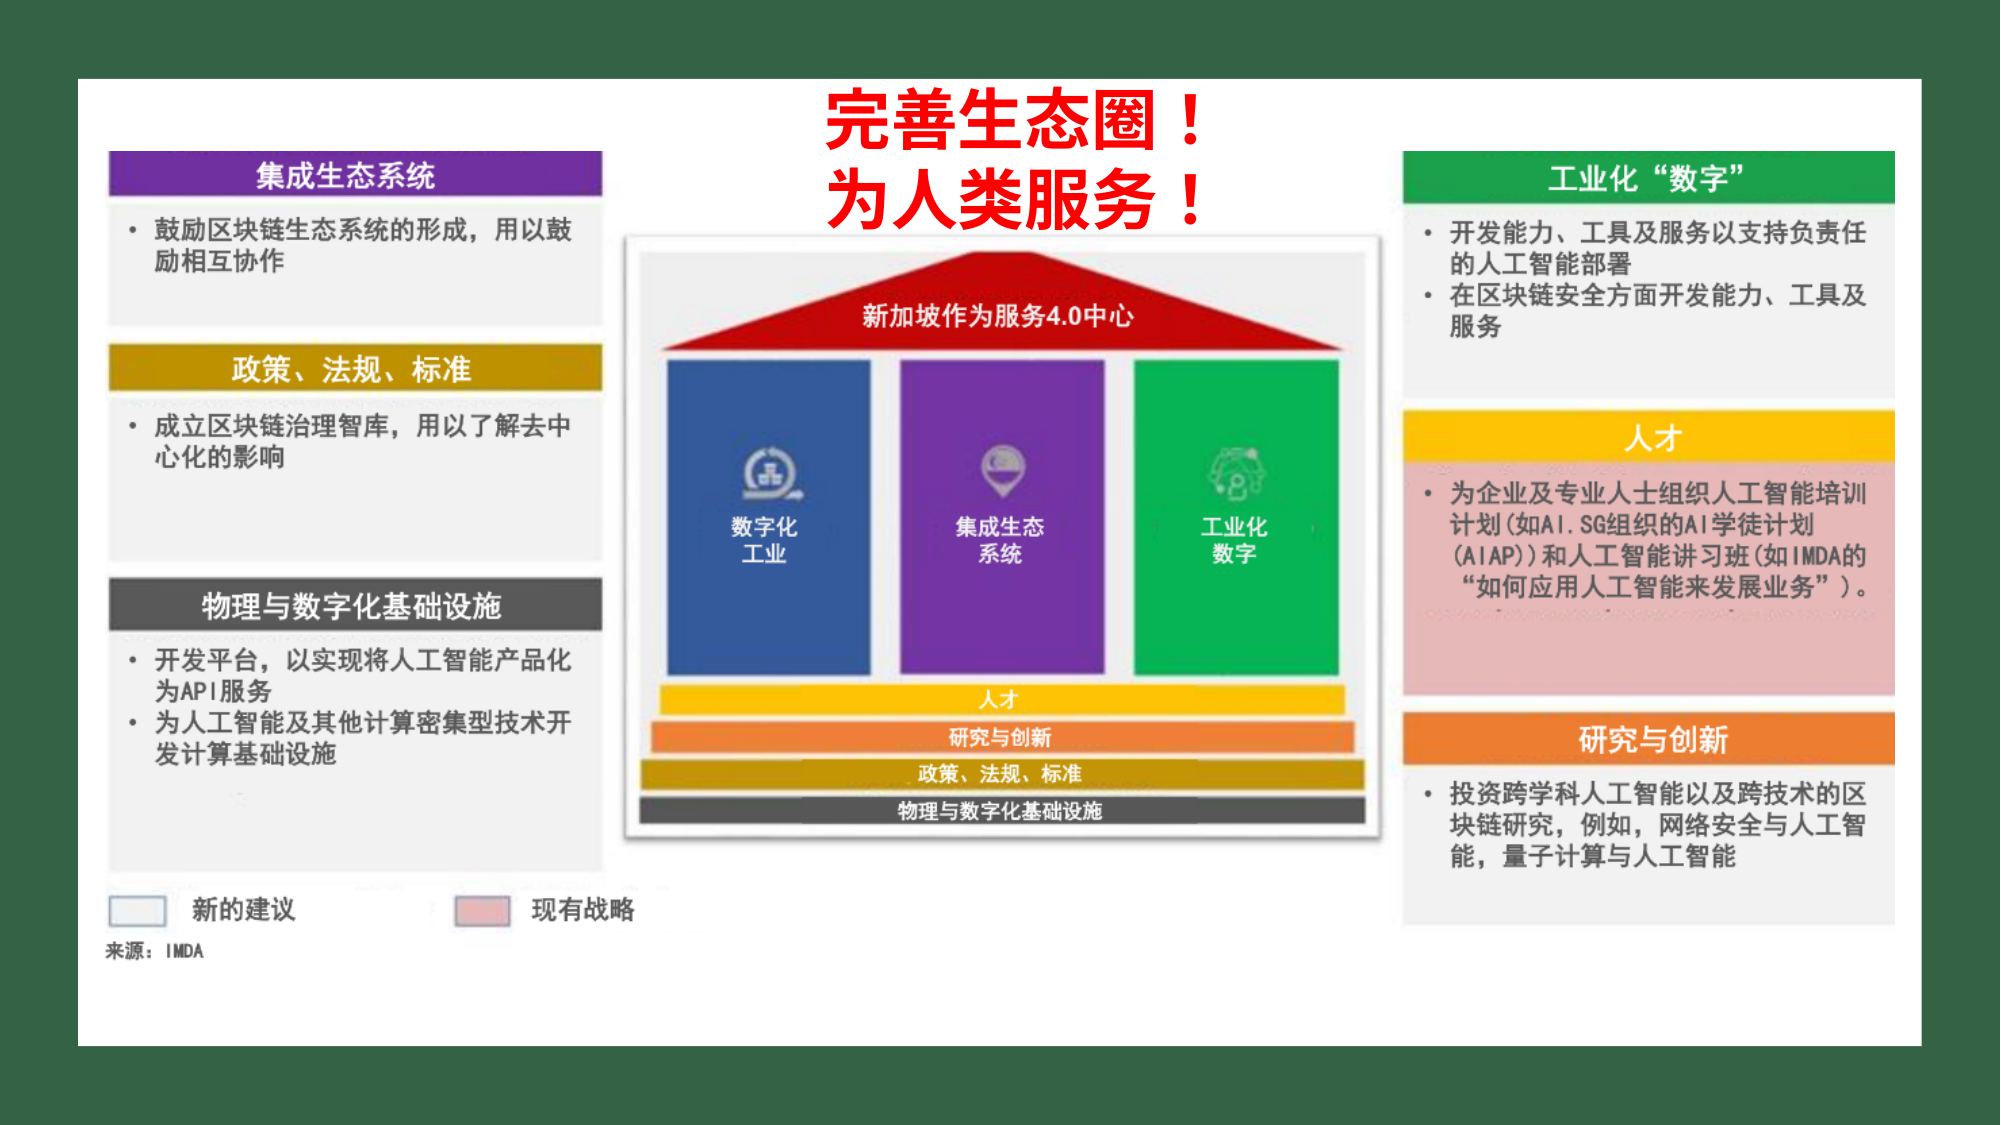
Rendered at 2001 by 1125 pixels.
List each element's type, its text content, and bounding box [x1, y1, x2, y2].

picture [105, 150, 1895, 974]
text_box 完善生态圈！为人类服务！ [809, 70, 1260, 150]
text_box [77, 78, 1923, 1047]
text_box [0, 0, 2000, 1125]
